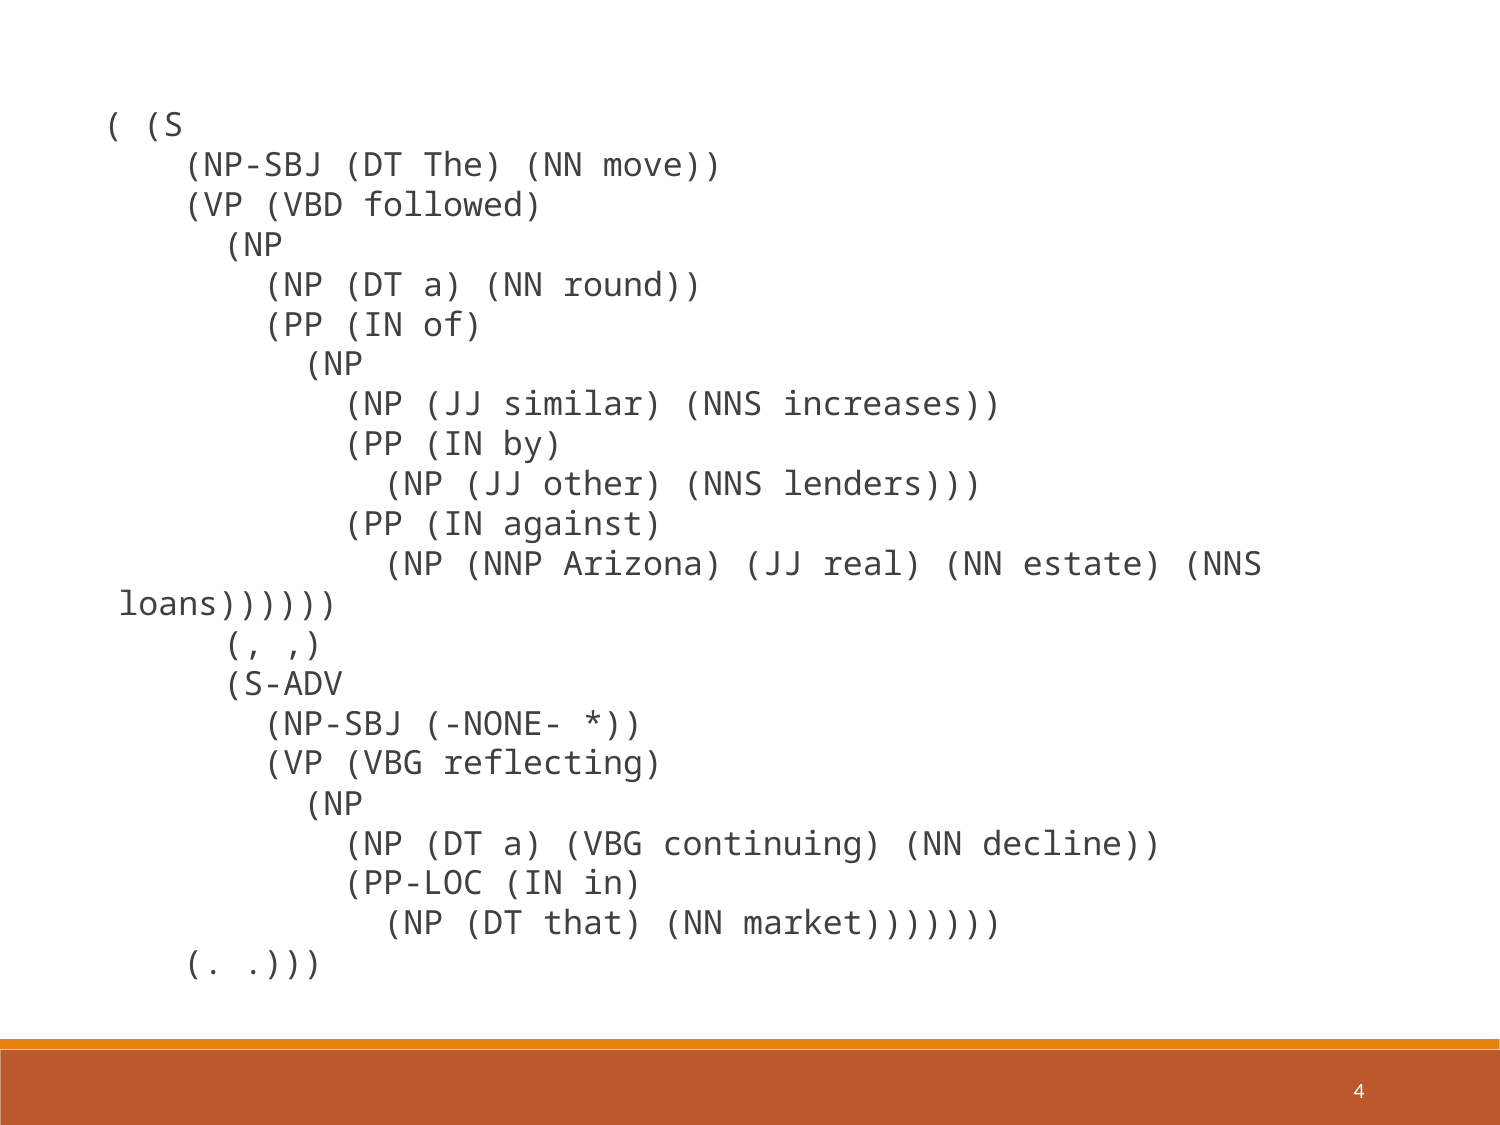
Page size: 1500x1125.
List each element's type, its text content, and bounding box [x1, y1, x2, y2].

slide_number 4 [1218, 1059, 1380, 1120]
text_box ( (S (NP-SBJ (DT The) (NN move)) (VP (VBD followed) (NP (NP (DT a) (NN round)) (PP (IN of) (NP (NP (JJ similar) (NNS increases)) (PP (IN by) (NP (JJ other) (NNS lenders))) (PP (IN against) (NP (NNP Arizona) (JJ real) (NN estate) (NNS loans)))))) (, ,) (S-ADV (NP-SBJ (-NONE- *)) (VP (VBG reflecting) (NP (NP (DT a) (VBG continuing) (NN decline)) (PP-LOC (IN in) (NP (DT that) (NN market))))))) (. .))) [88, 95, 1470, 998]
